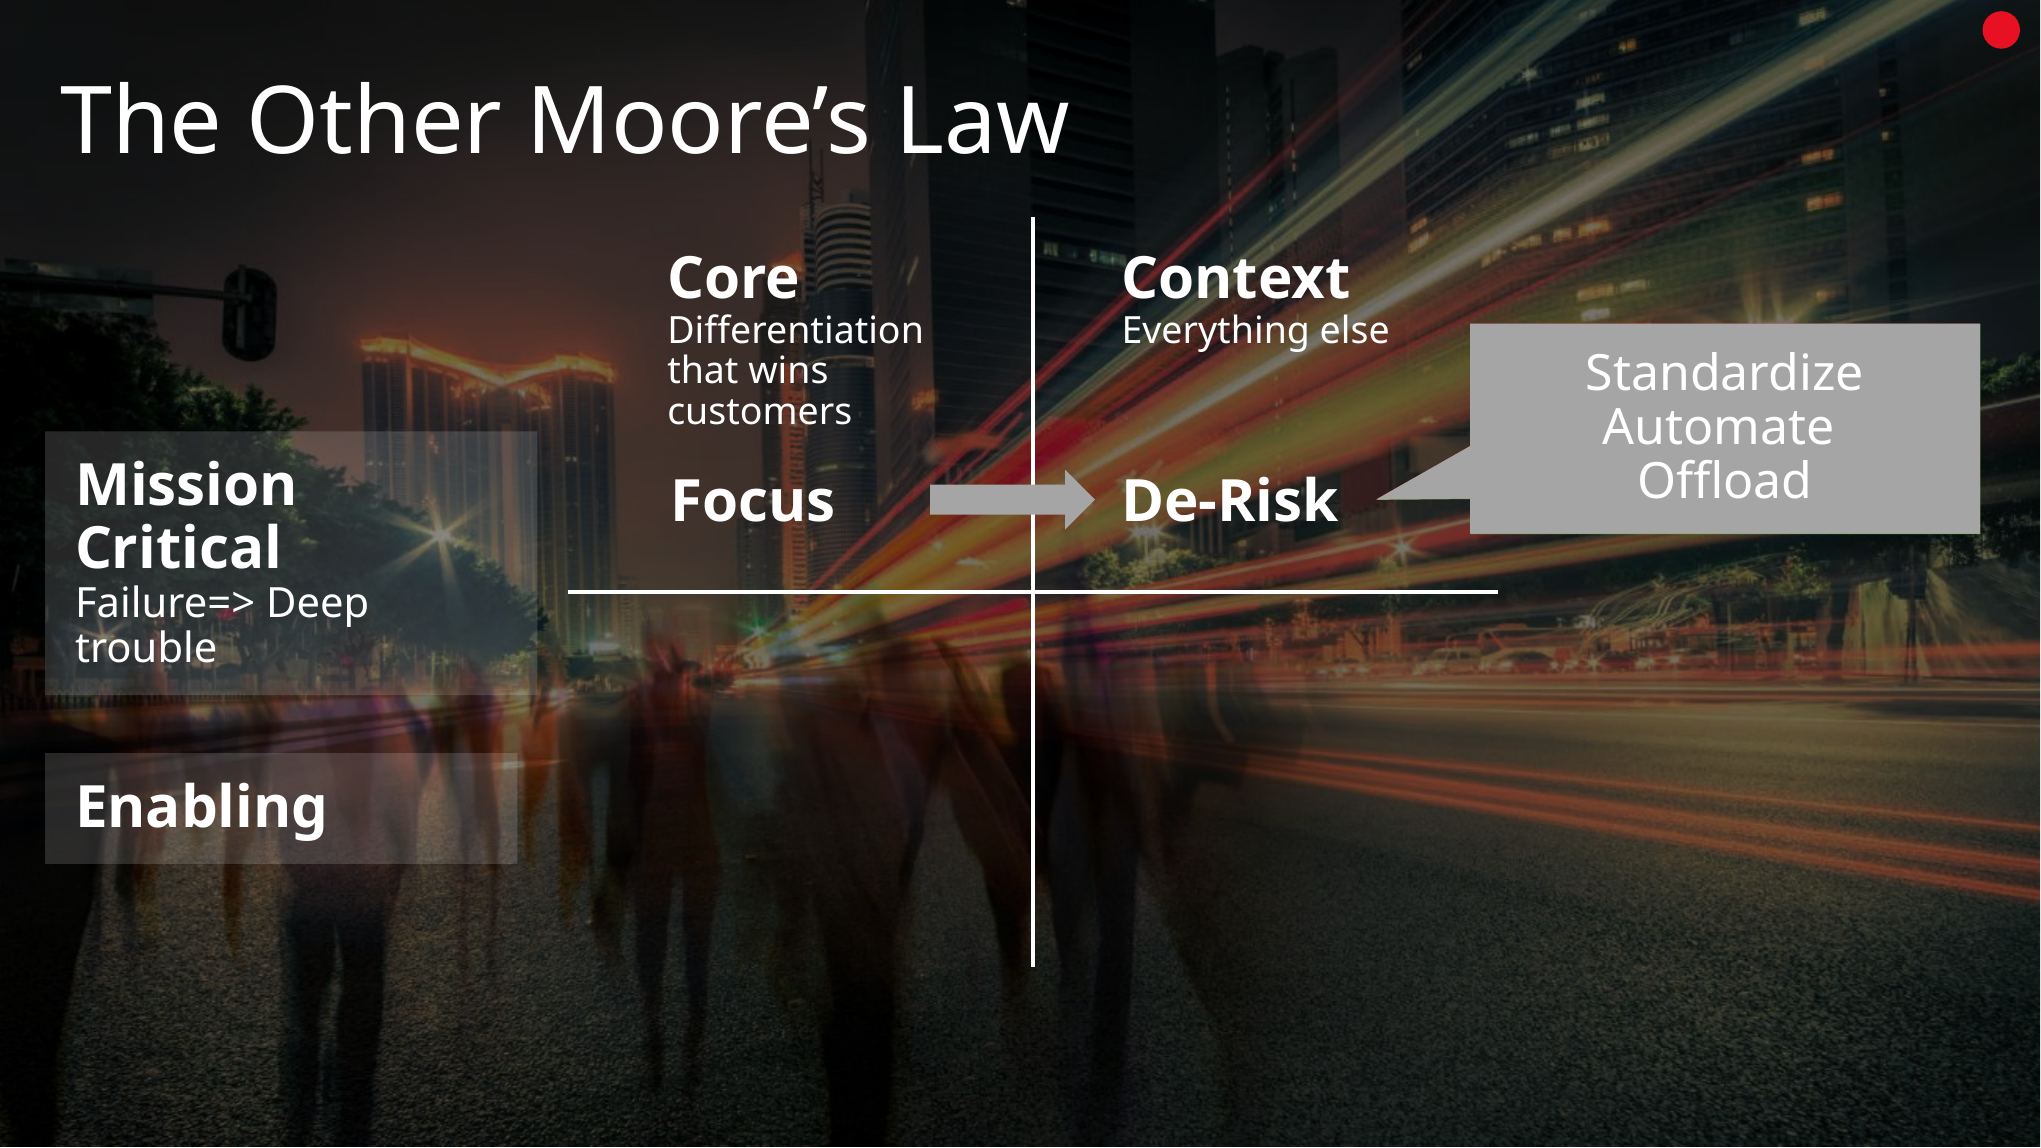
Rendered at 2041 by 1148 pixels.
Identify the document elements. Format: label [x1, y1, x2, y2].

picture [0, 0, 2041, 1147]
text_box [567, 216, 1498, 967]
